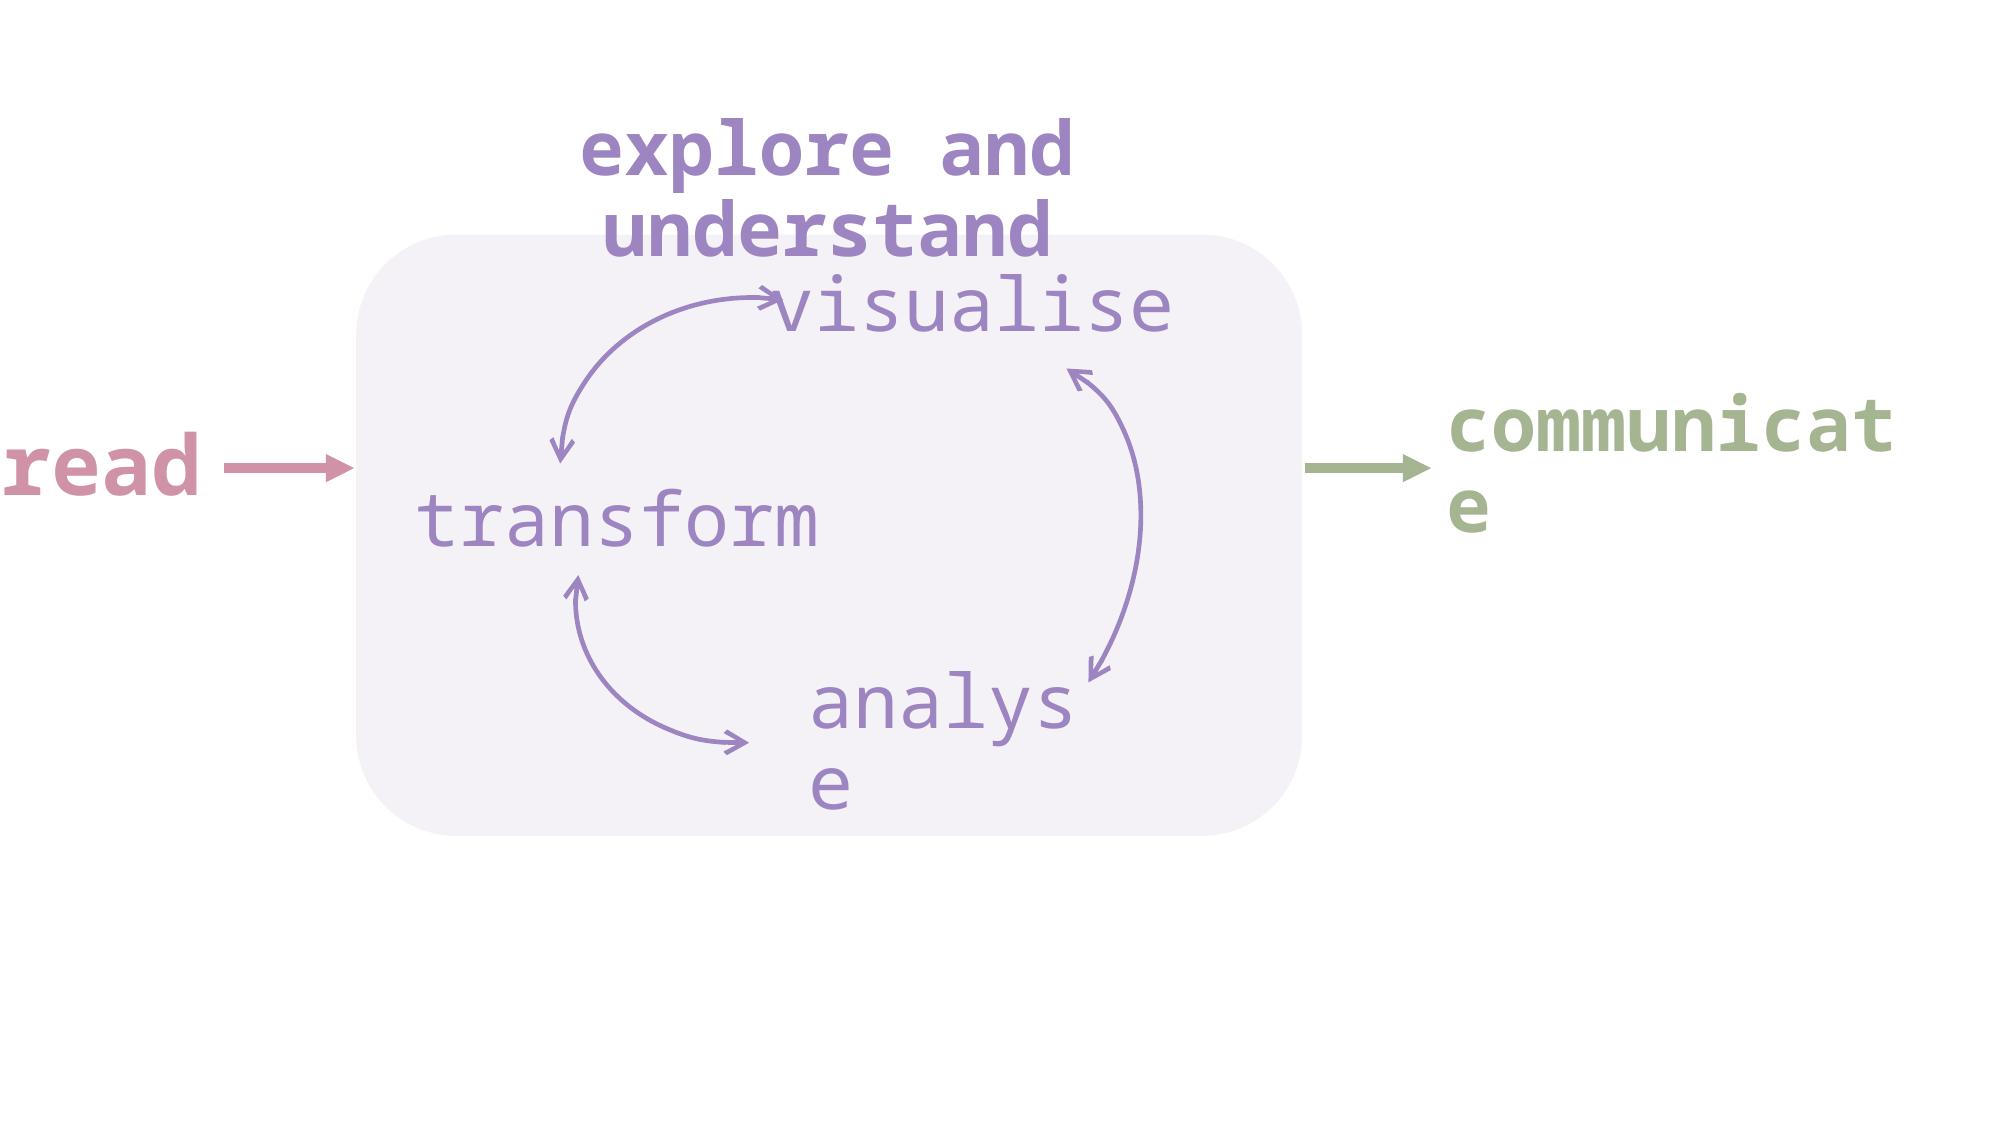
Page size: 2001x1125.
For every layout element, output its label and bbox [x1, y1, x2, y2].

text_box [0, 100, 1919, 836]
